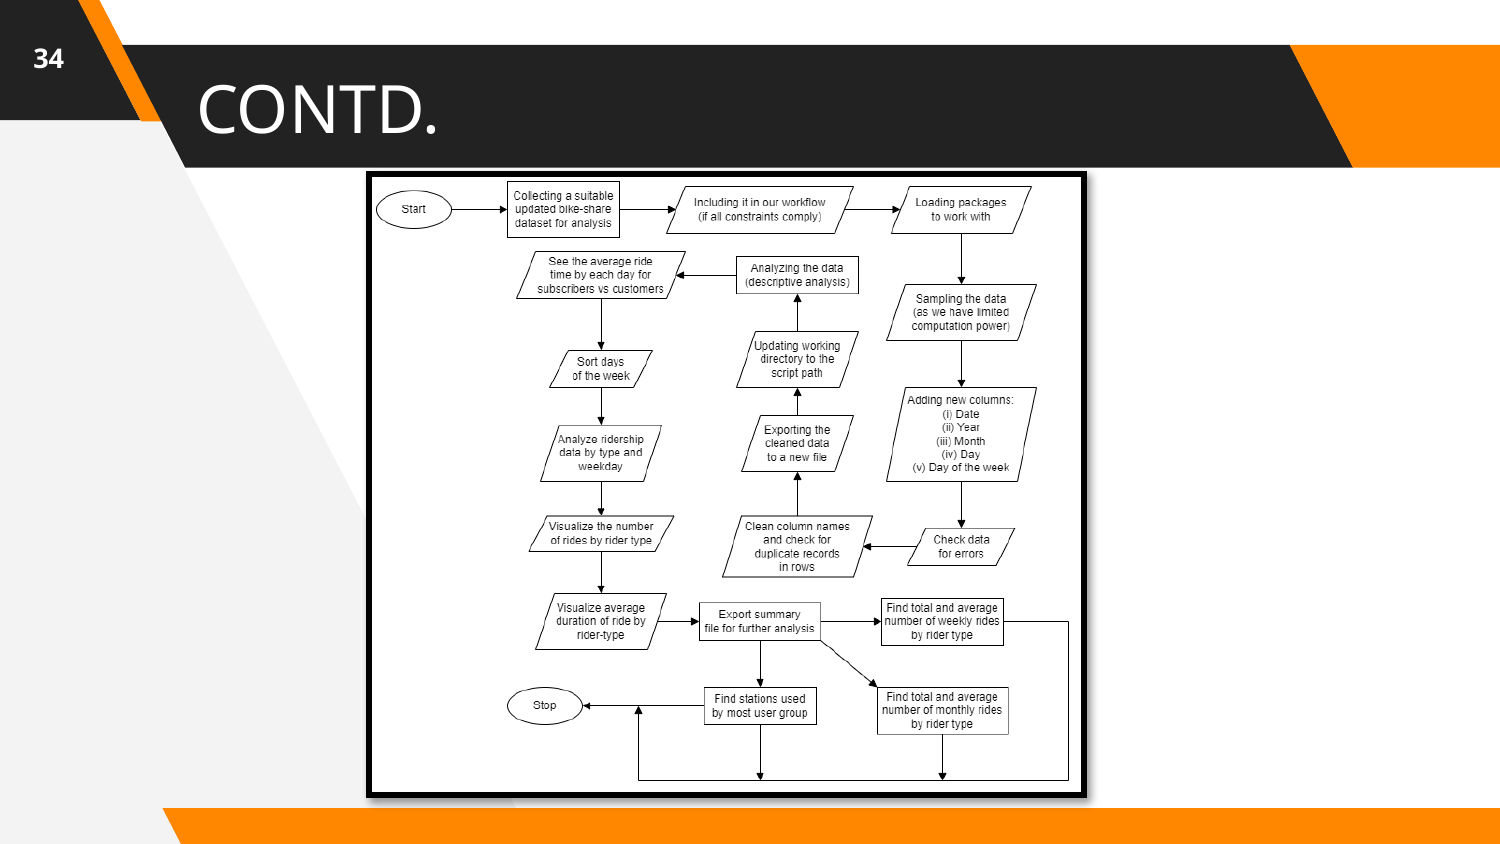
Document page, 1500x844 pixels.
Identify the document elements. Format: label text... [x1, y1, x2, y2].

slide_number 34 [0, 0, 98, 121]
picture [371, 176, 1081, 793]
title CONTD. [181, 45, 1285, 169]
